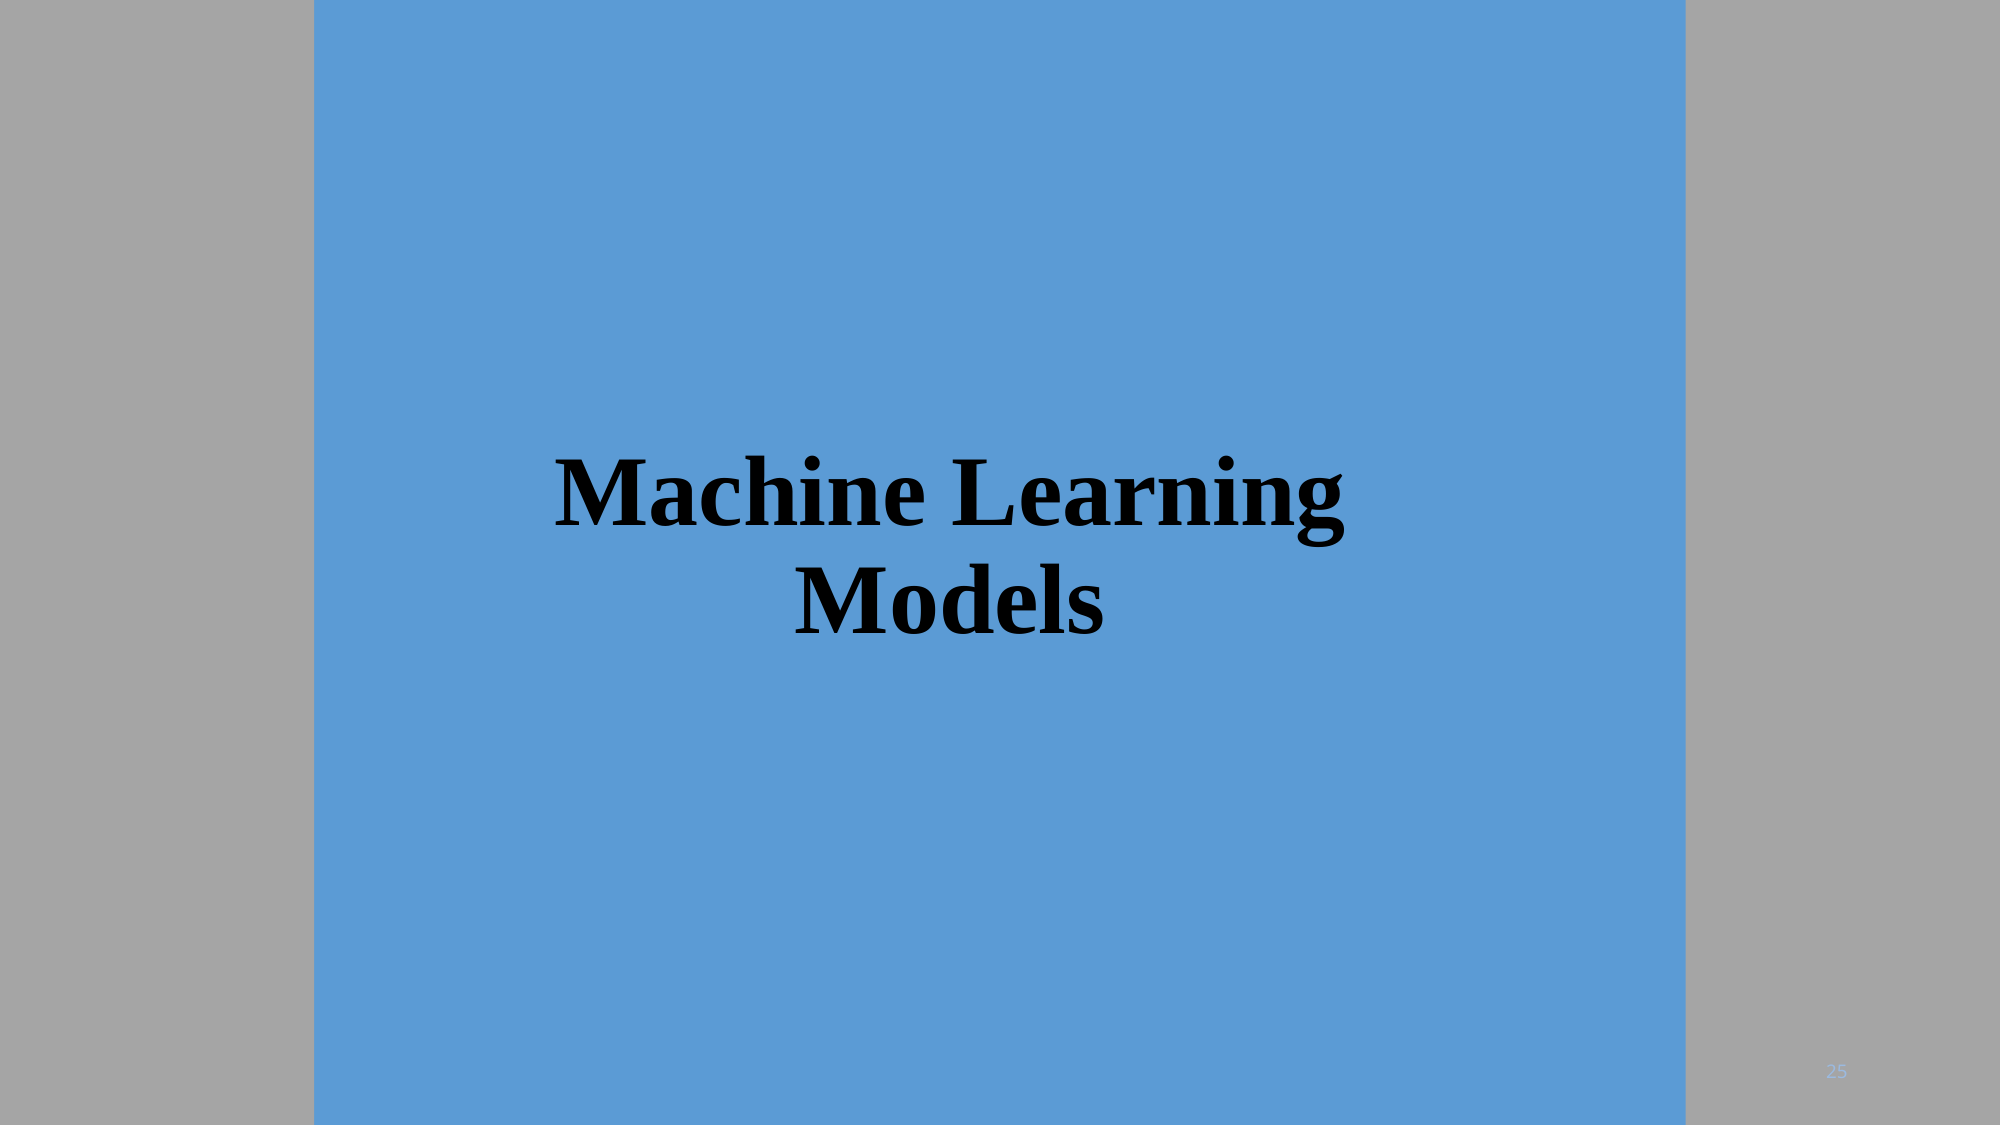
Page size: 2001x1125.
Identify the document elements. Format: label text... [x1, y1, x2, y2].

title Machine Learning Models [434, 321, 1467, 663]
slide_number 25 [1412, 1042, 1863, 1103]
